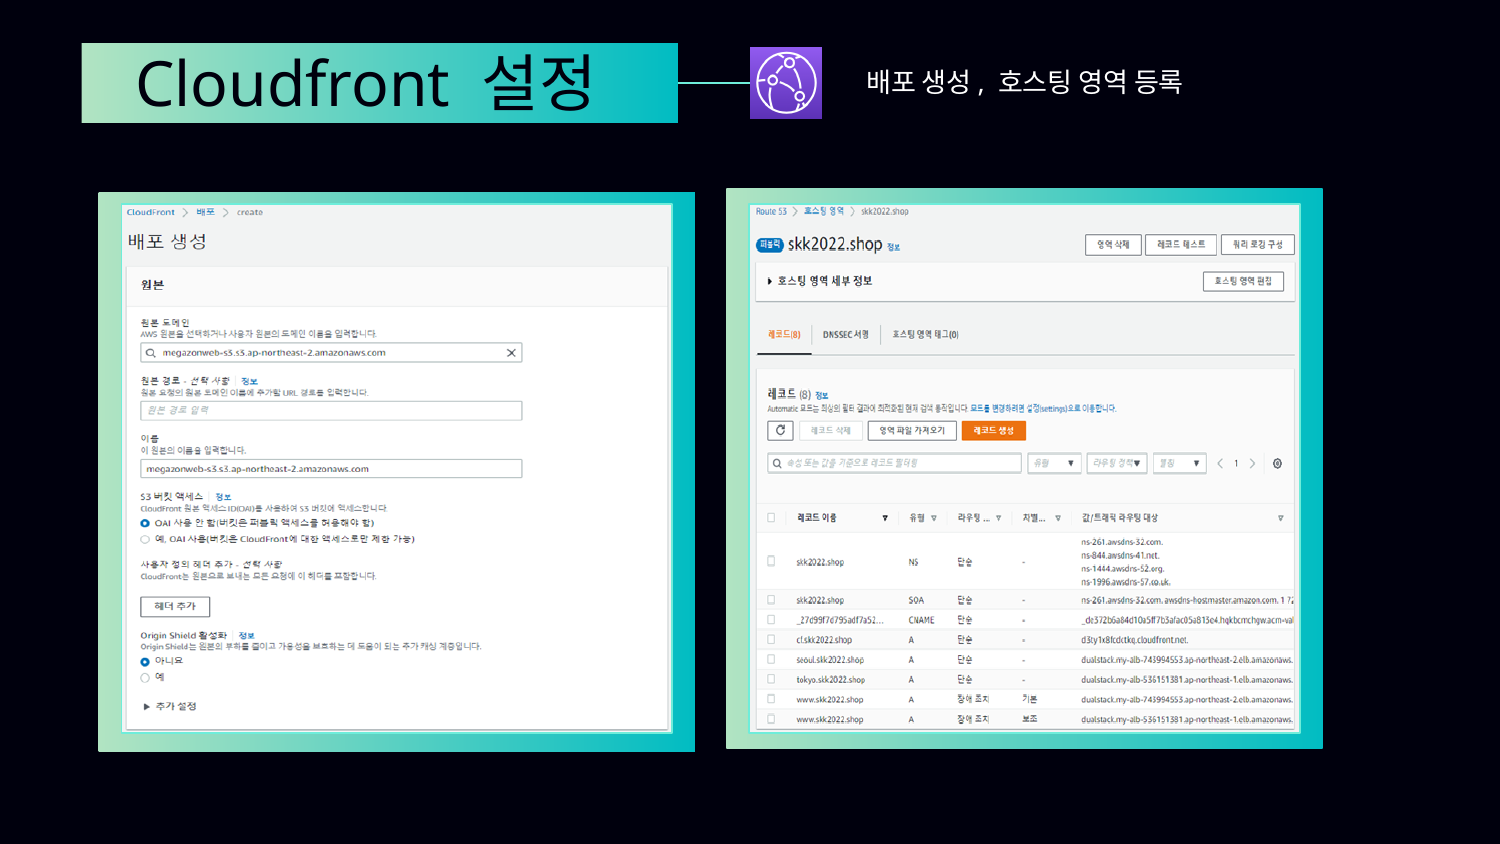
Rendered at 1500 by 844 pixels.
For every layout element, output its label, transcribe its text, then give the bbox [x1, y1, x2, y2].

text_box [726, 188, 1323, 749]
text_box [641, 43, 678, 123]
picture [749, 47, 823, 119]
text_box [98, 192, 695, 752]
picture [122, 204, 672, 733]
title Cloudfront 설정 [108, 28, 641, 123]
picture [749, 204, 1300, 733]
text_box [81, 43, 108, 123]
text_box 배포 생성, 호스팅 영역 등록 [851, 50, 1328, 113]
